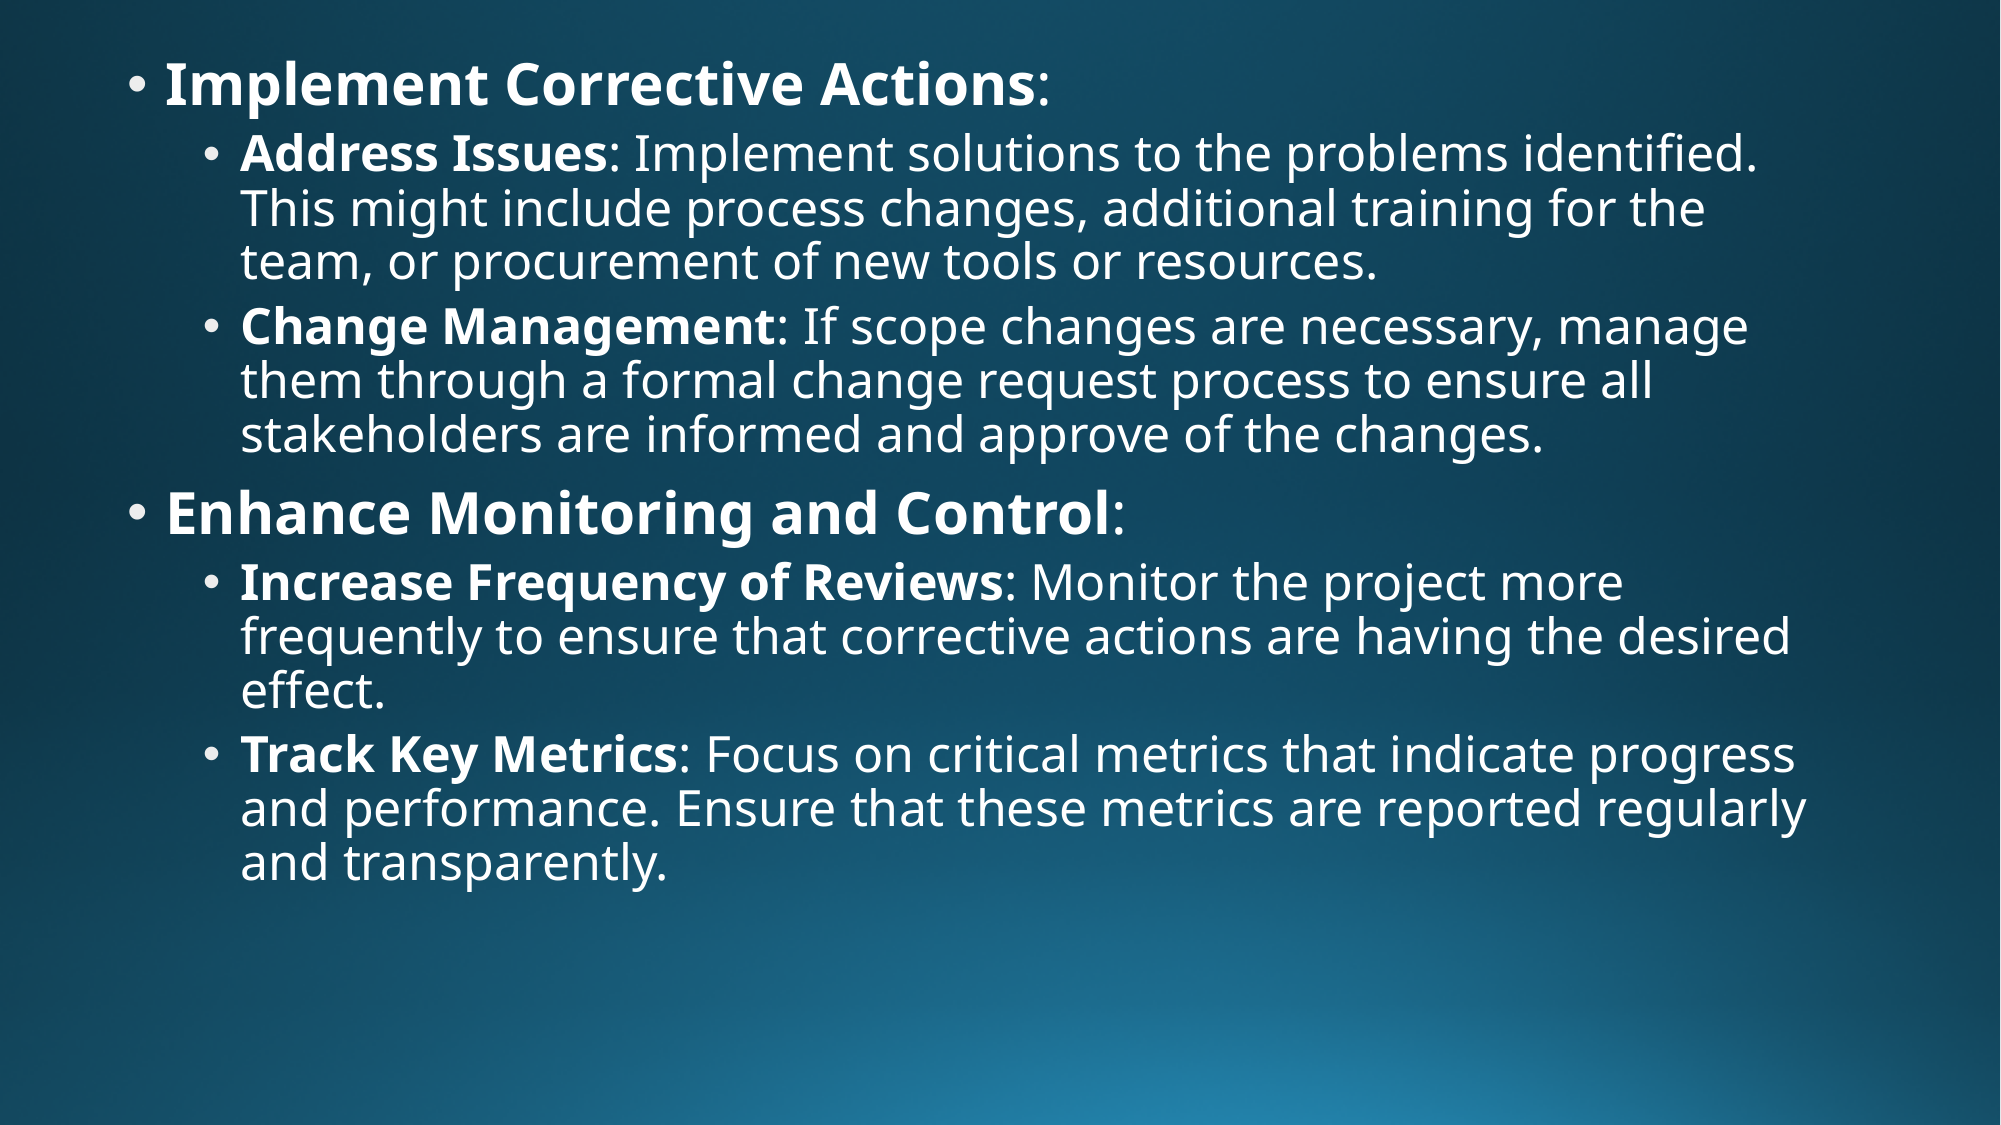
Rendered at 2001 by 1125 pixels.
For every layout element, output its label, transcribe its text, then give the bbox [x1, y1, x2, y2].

list Implement Corrective Actions: Address Issues: Implement solutions to the problems identified. This might include process changes, additional training for the team, or procurement of new tools or resources. Change Management: If scope changes are necessary, manage them through a formal change request process to ensure all stakeholders are informed and approve of the changes. Enhance Monitoring and Control: Increase Frequency of Reviews: Monitor the project more frequently to ensure that corrective actions are having the desired effect. Track Key Metrics: Focus on critical metrics that indicate progress and performance. Ensure that these metrics are reported regularly and transparently. [112, 47, 1863, 1014]
picture [0, 0, 2001, 1125]
